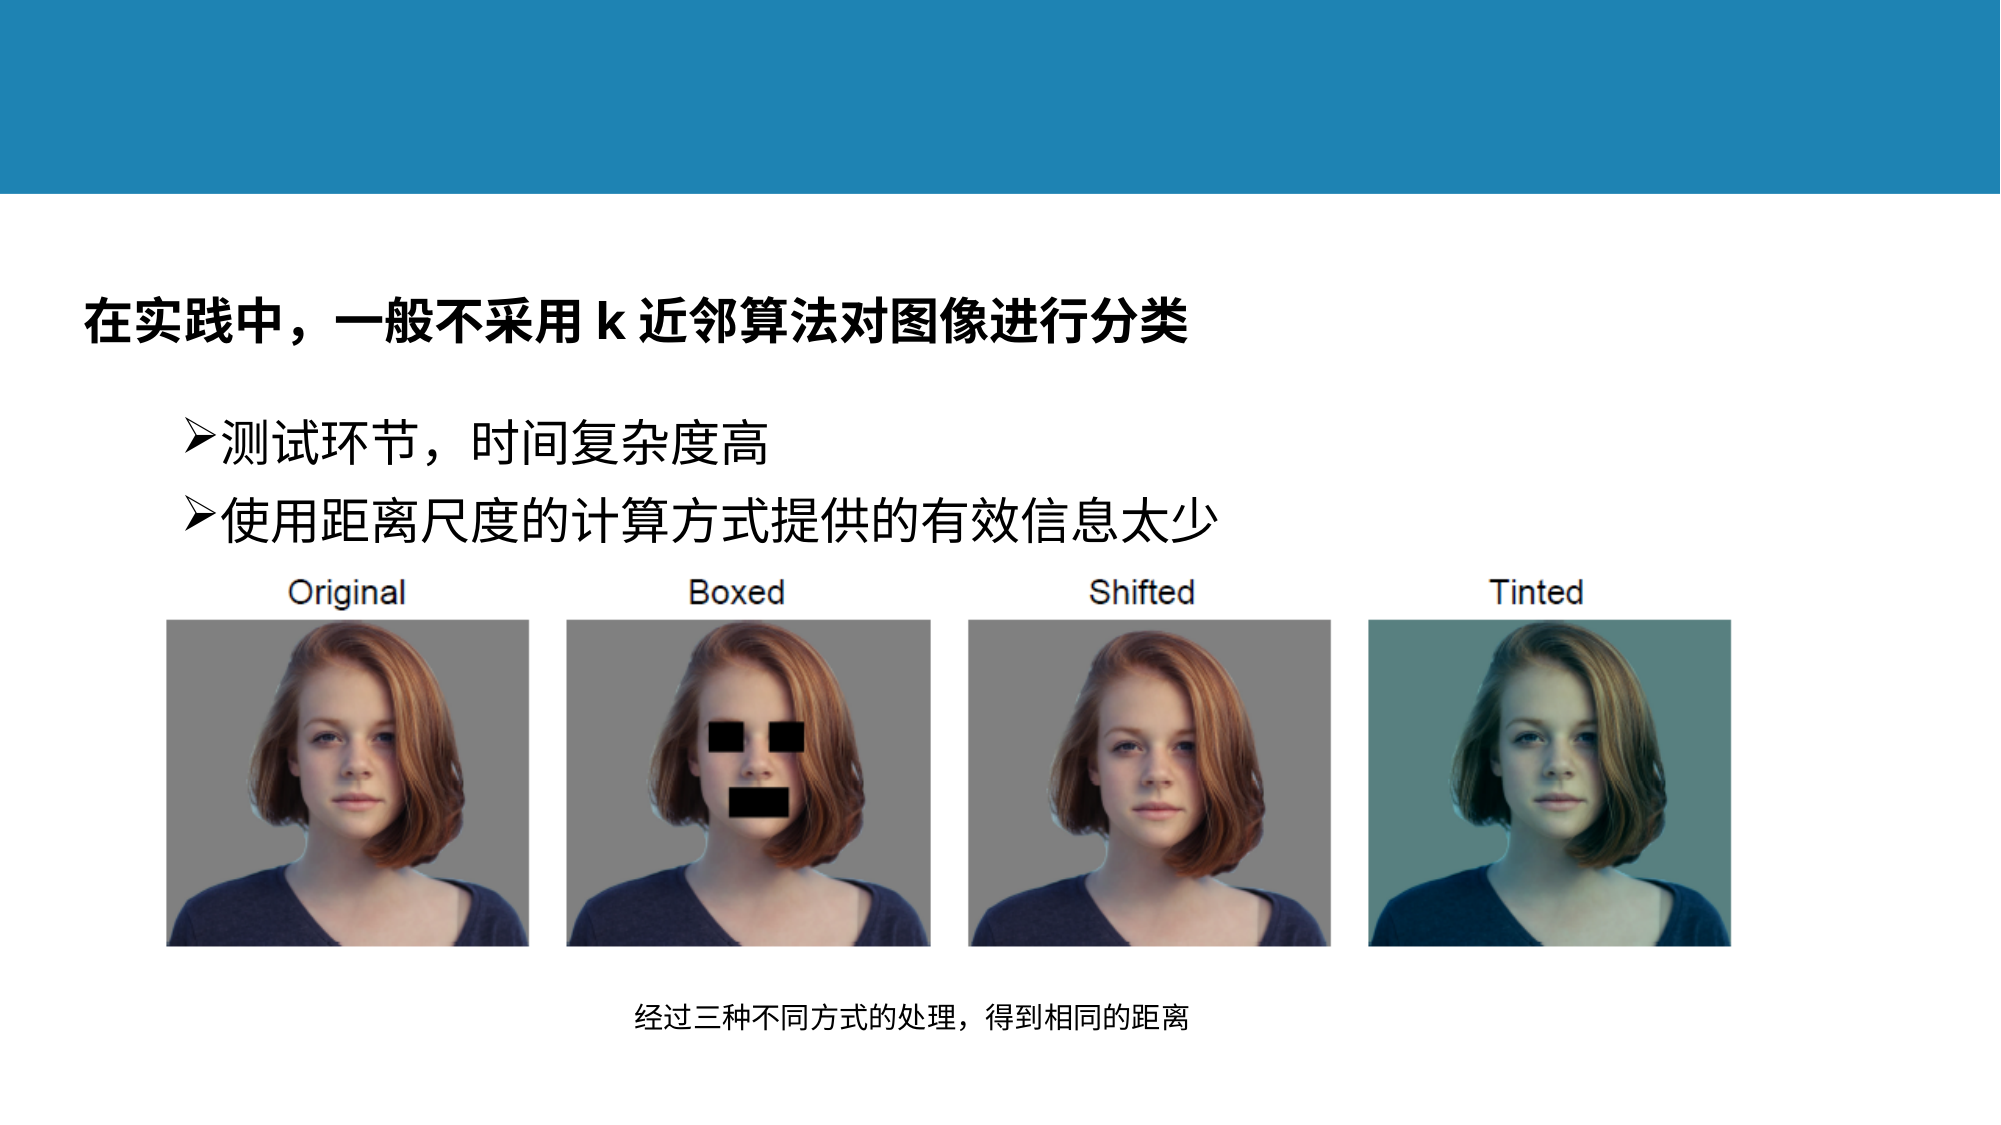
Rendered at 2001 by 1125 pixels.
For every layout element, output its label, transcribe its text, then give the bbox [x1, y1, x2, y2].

text_box 在实践中，一般不采用k近邻算法对图像进行分类 [31, 233, 1242, 387]
picture [151, 556, 1736, 953]
text_box 测试环节，时间复杂度高 使用距离尺度的计算方式提供的有效信息太少 [165, 385, 1736, 556]
text_box 经过三种不同方式的处理，得到相同的距离 [253, 953, 1572, 1072]
